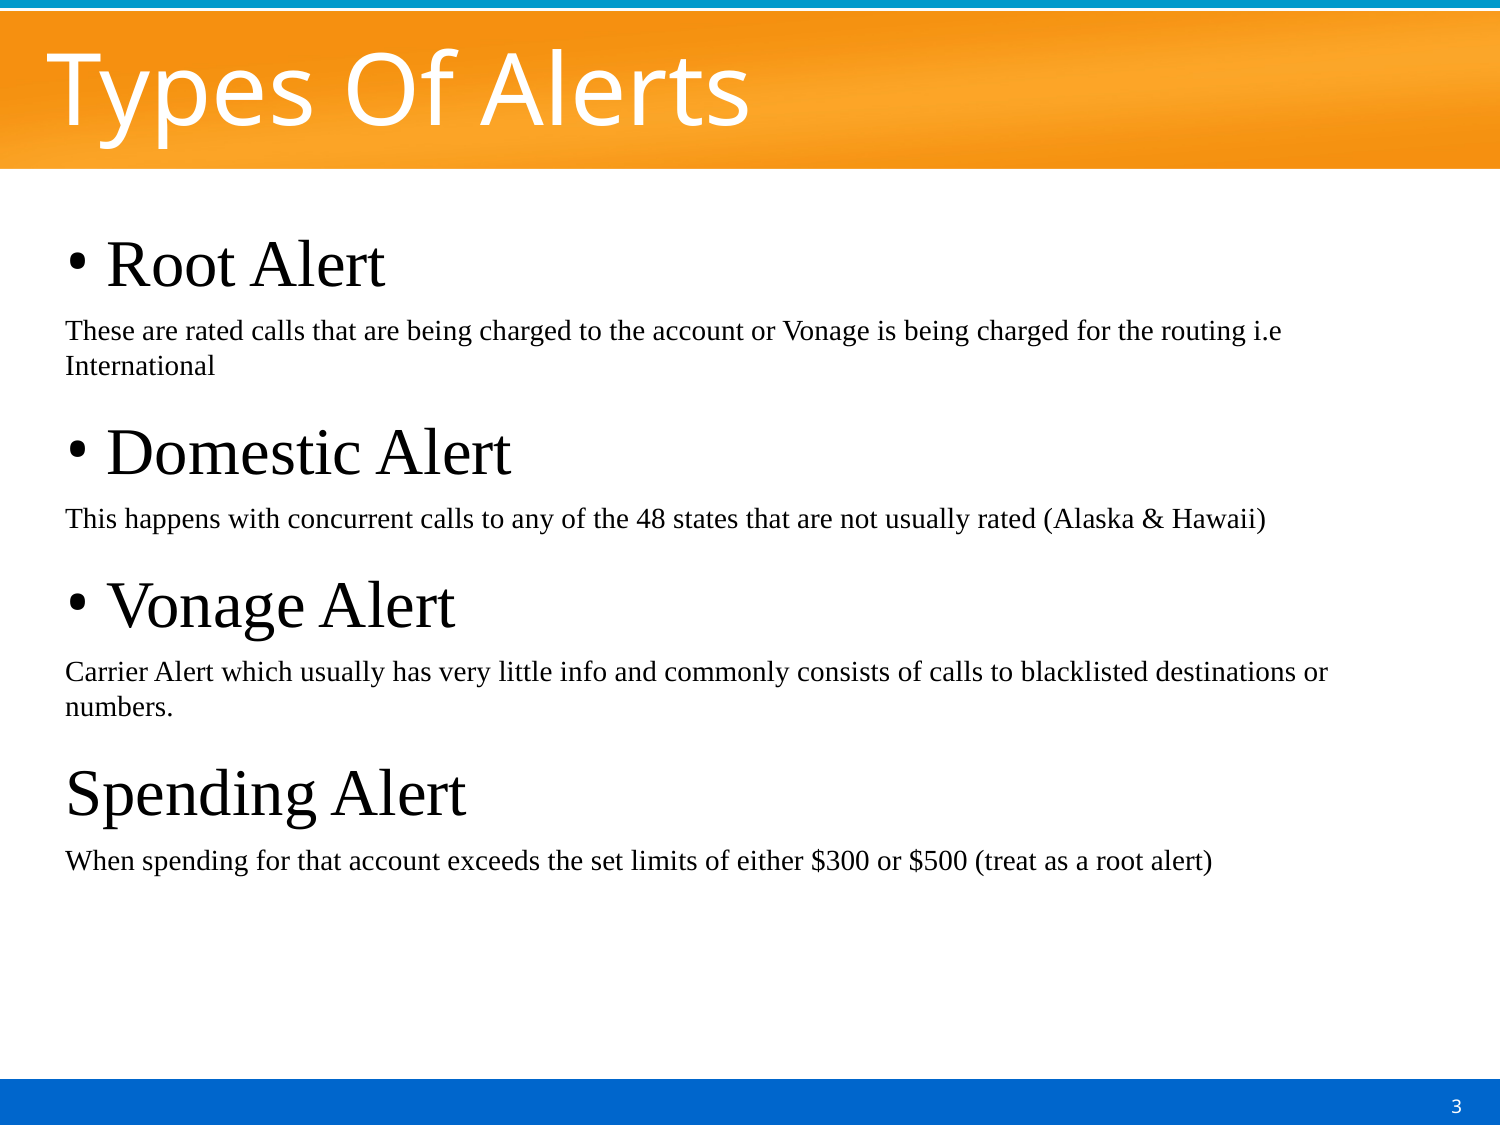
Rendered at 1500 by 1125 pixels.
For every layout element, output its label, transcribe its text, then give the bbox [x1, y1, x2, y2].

slide_number 3 [1451, 1092, 1500, 1122]
picture [0, 9, 1500, 168]
title Types Of Alerts [45, 47, 1496, 124]
list Root Alert These are rated calls that are being charged to the account or Vonage is being charged for the routing i.e International Domestic Alert This happens with concurrent calls to any of the 48 states that are not usually rated (Alaska & Hawaii) Vonage Alert Carrier Alert which usually has very little info and commonly consists of calls to blacklisted destinations or numbers. Spending Alert When spending for that account exceeds the set limits of either $300 or $500 (treat as a root alert) [57, 211, 1443, 995]
